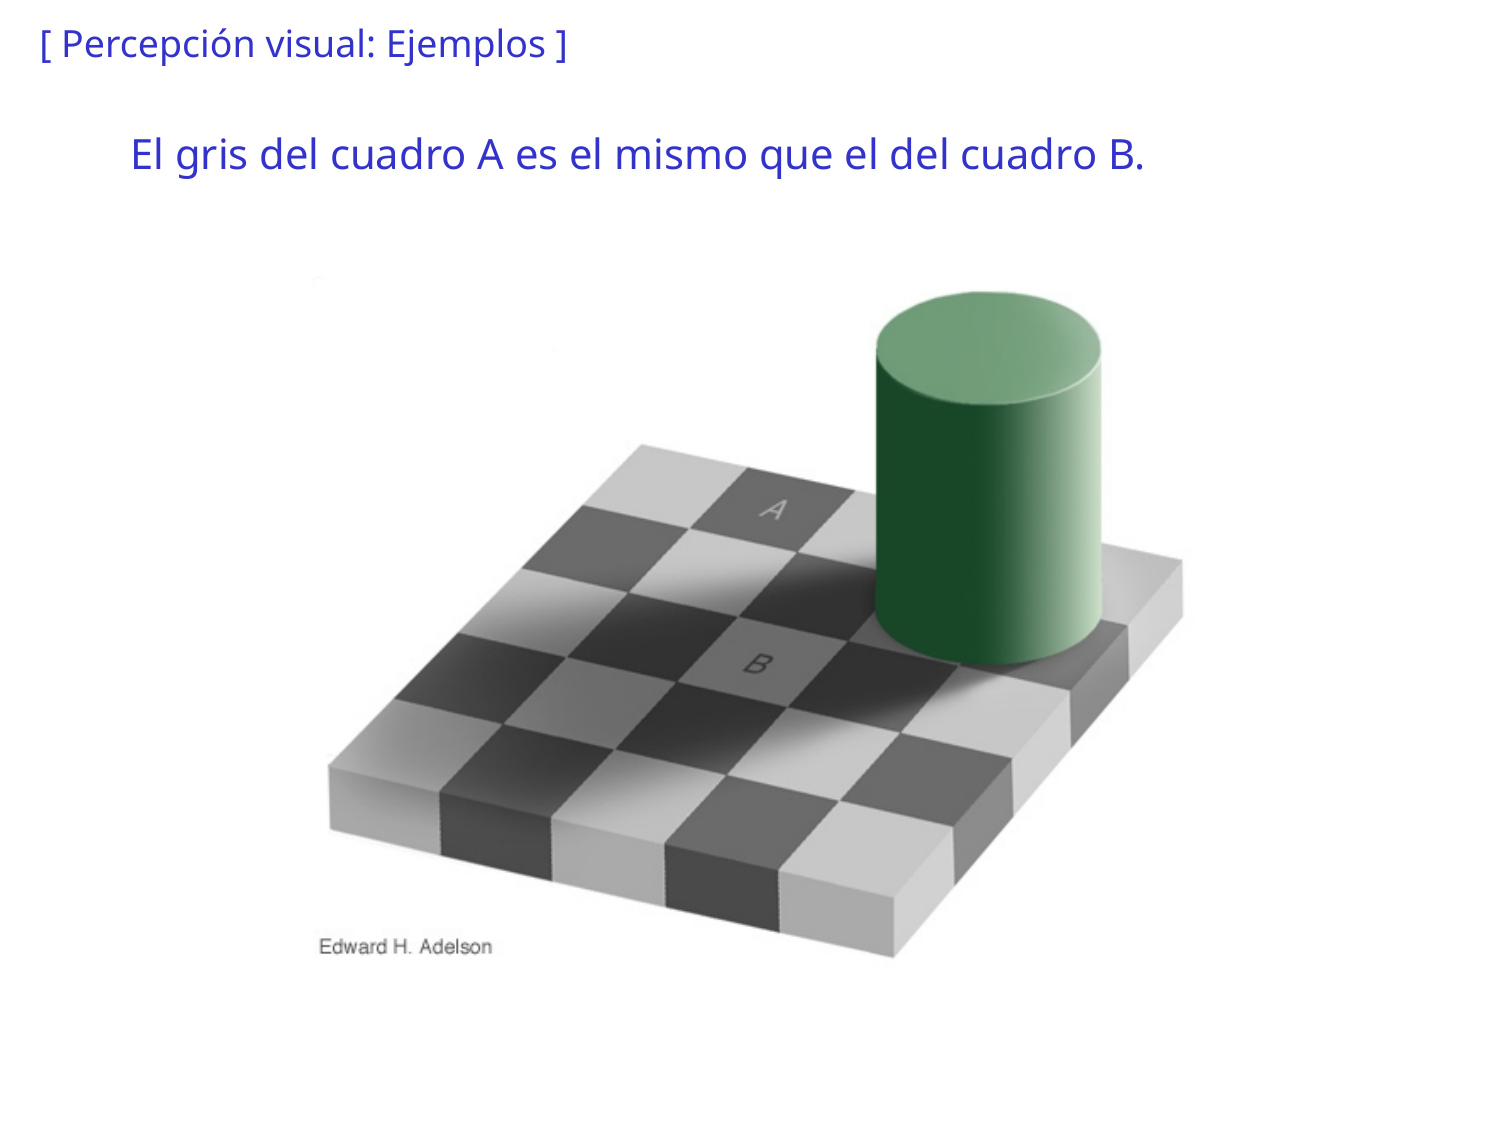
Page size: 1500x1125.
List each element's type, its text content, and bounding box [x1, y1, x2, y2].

picture [300, 265, 1215, 977]
text_box El gris del cuadro A es el mismo que el del cuadro B. [115, 120, 1333, 185]
text_box [ Percepción visual: Ejemplos ] [24, 12, 584, 73]
